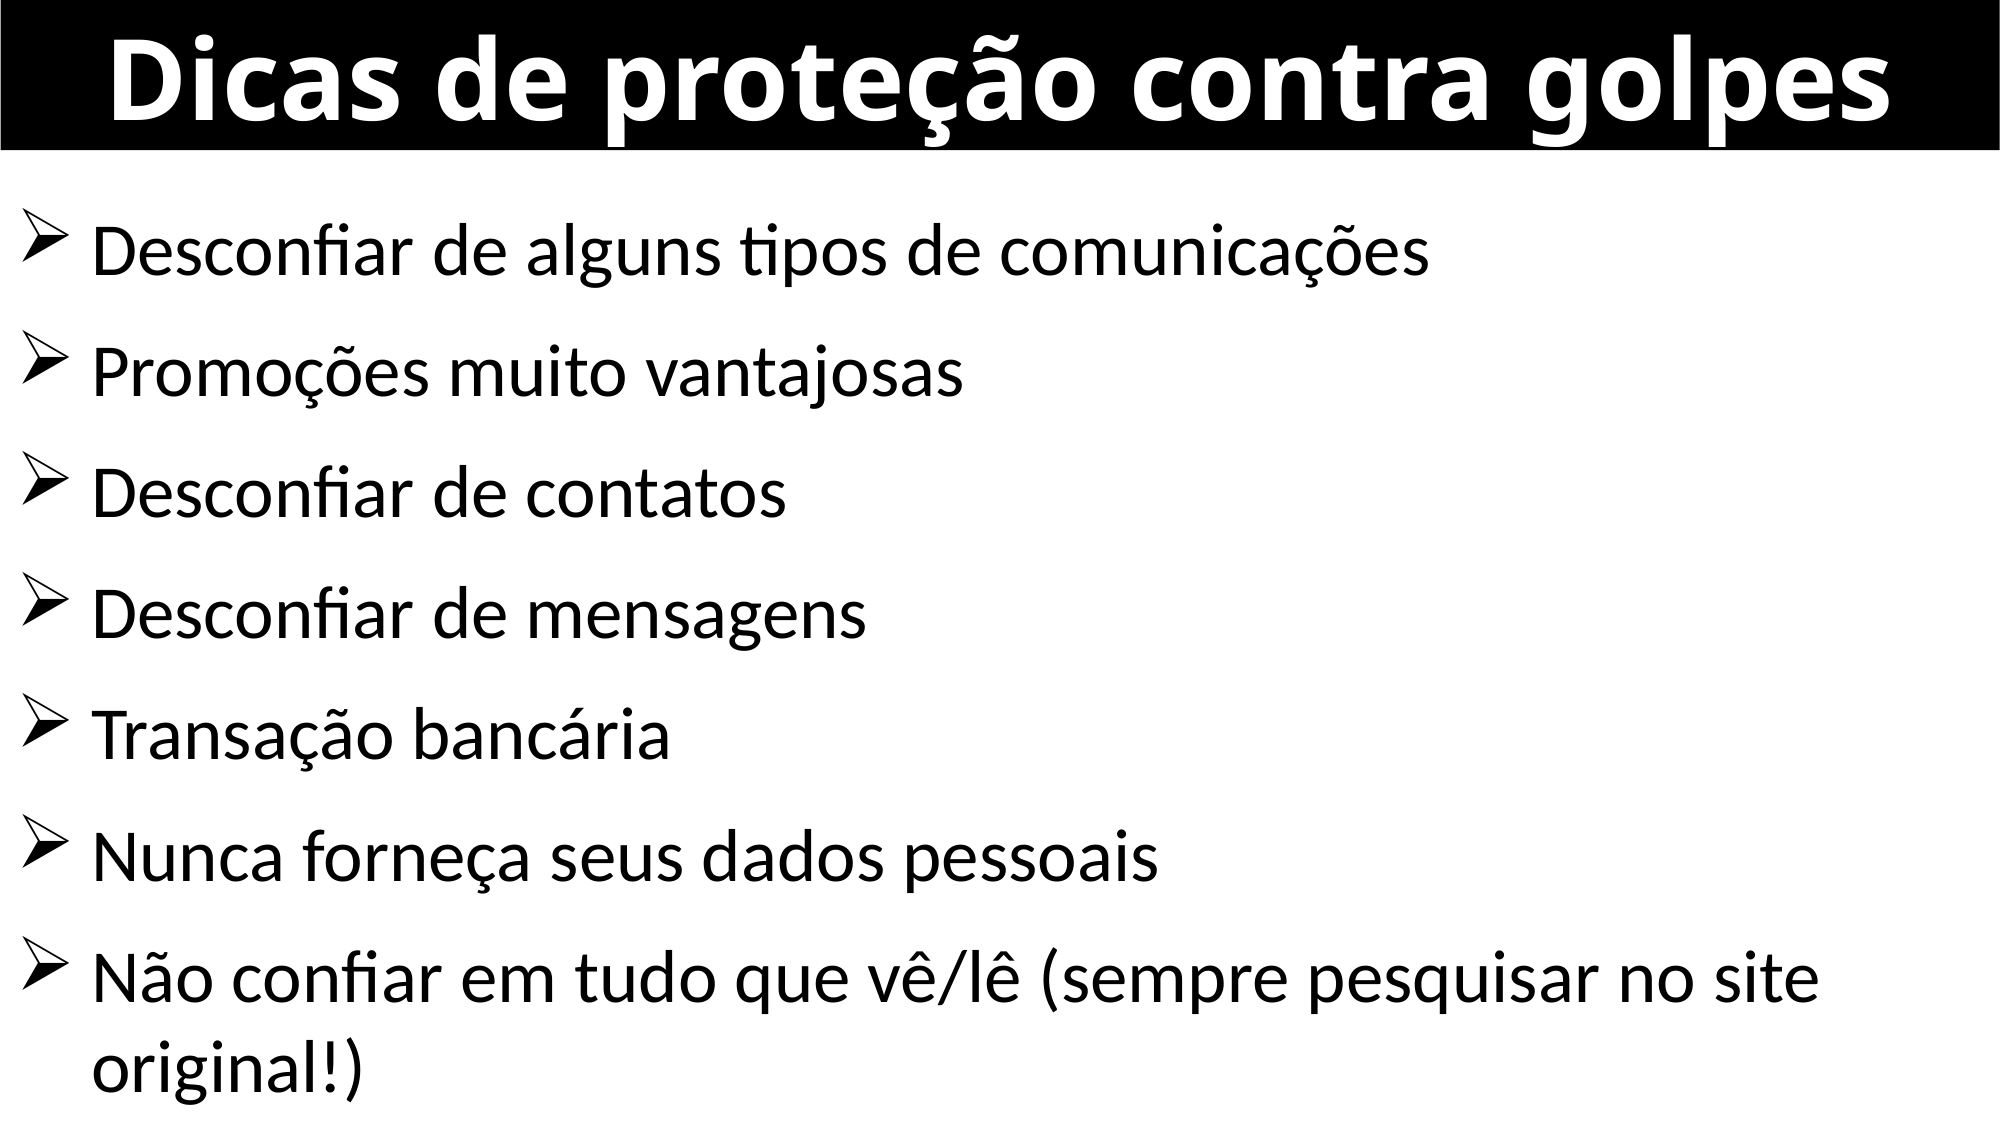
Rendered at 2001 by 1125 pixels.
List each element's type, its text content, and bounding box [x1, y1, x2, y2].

text_box Dicas de proteção contra golpes [0, 0, 2000, 151]
text_box Desconfiar de alguns tipos de comunicações Promoções muito vantajosas Desconfiar de contatos Desconfiar de mensagens Transação bancária Nunca forneça seus dados pessoais Não confiar em tudo que vê/lê (sempre pesquisar no site original!) [0, 192, 2000, 1115]
